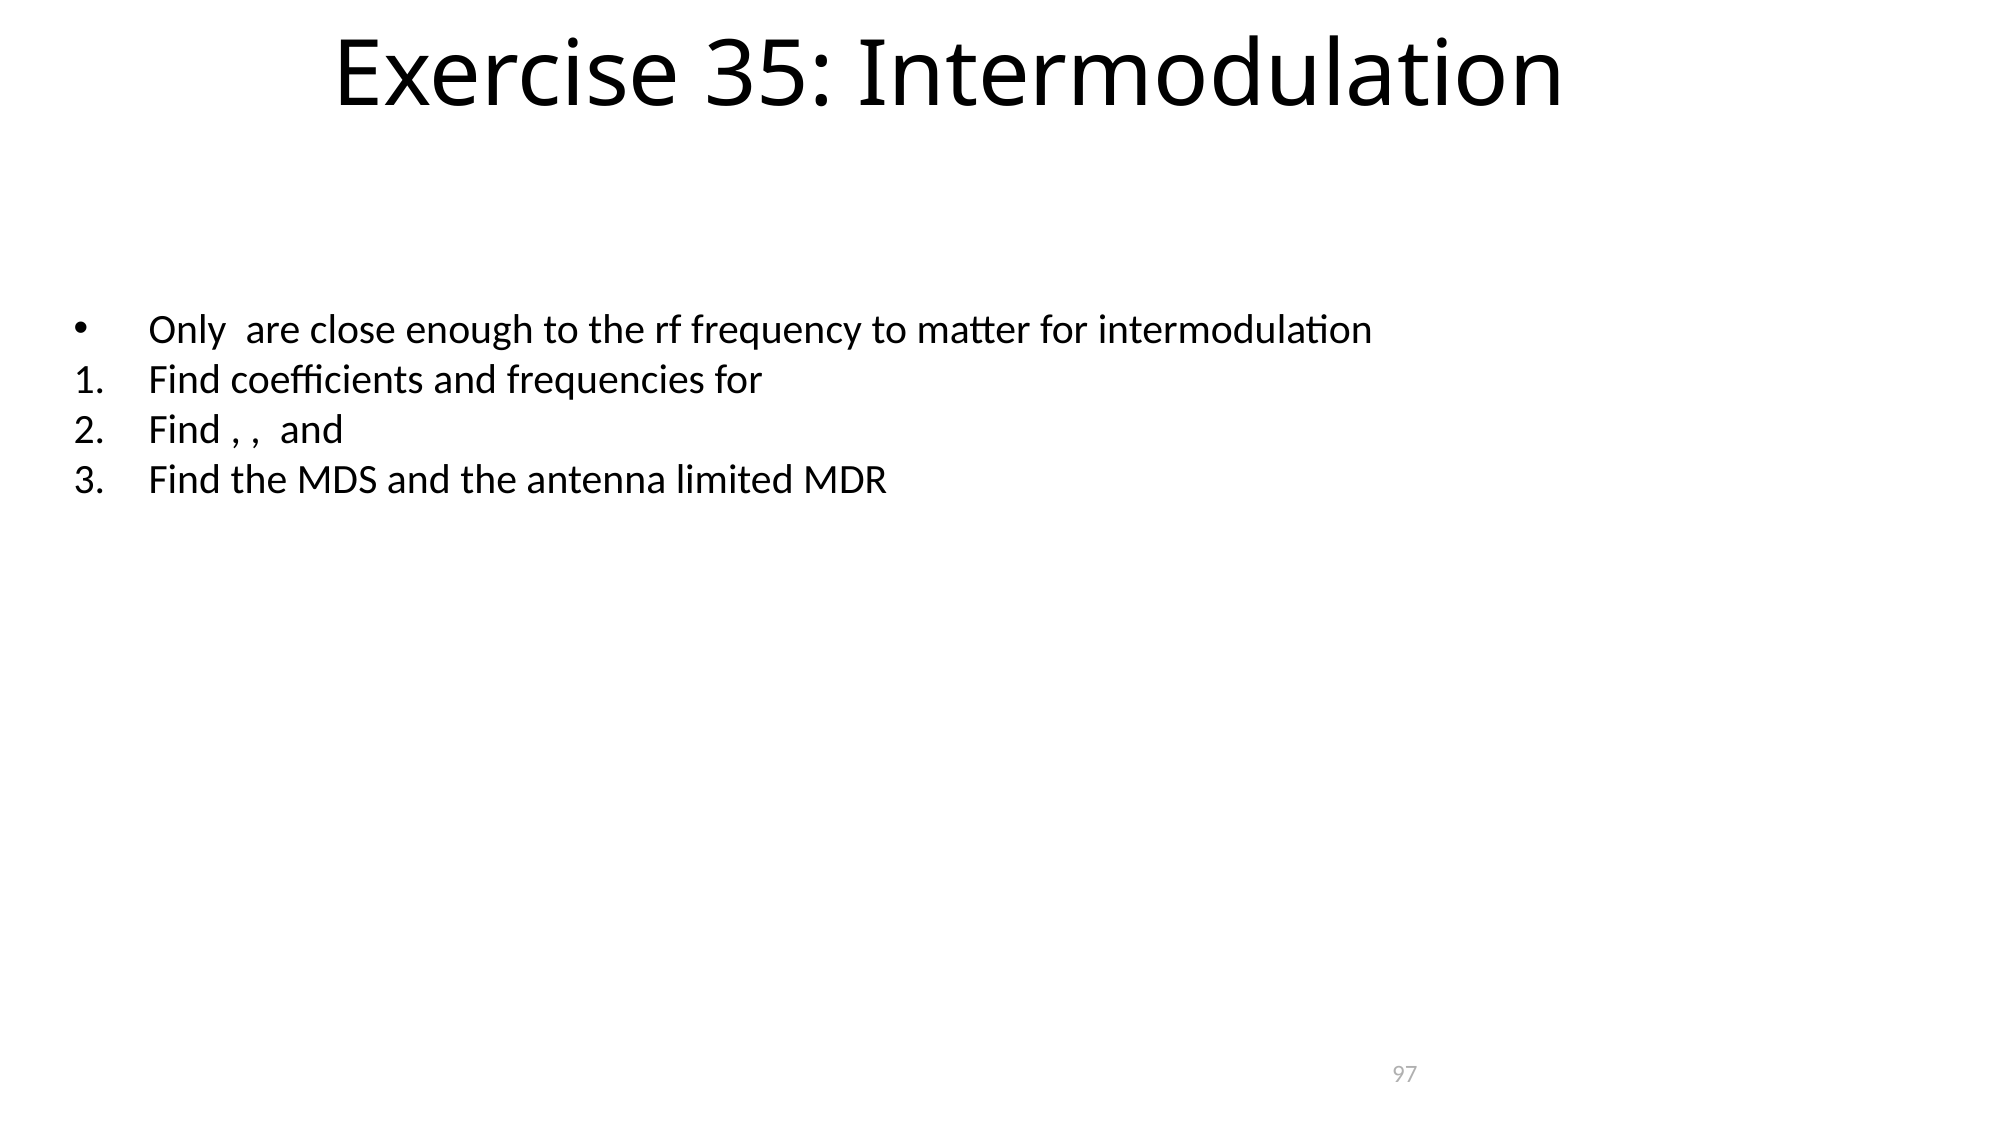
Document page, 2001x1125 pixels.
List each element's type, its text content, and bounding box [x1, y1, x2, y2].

text_box Exercise 35: Intermodulation [33, 13, 1867, 124]
slide_number 97 [1074, 738, 1425, 1125]
